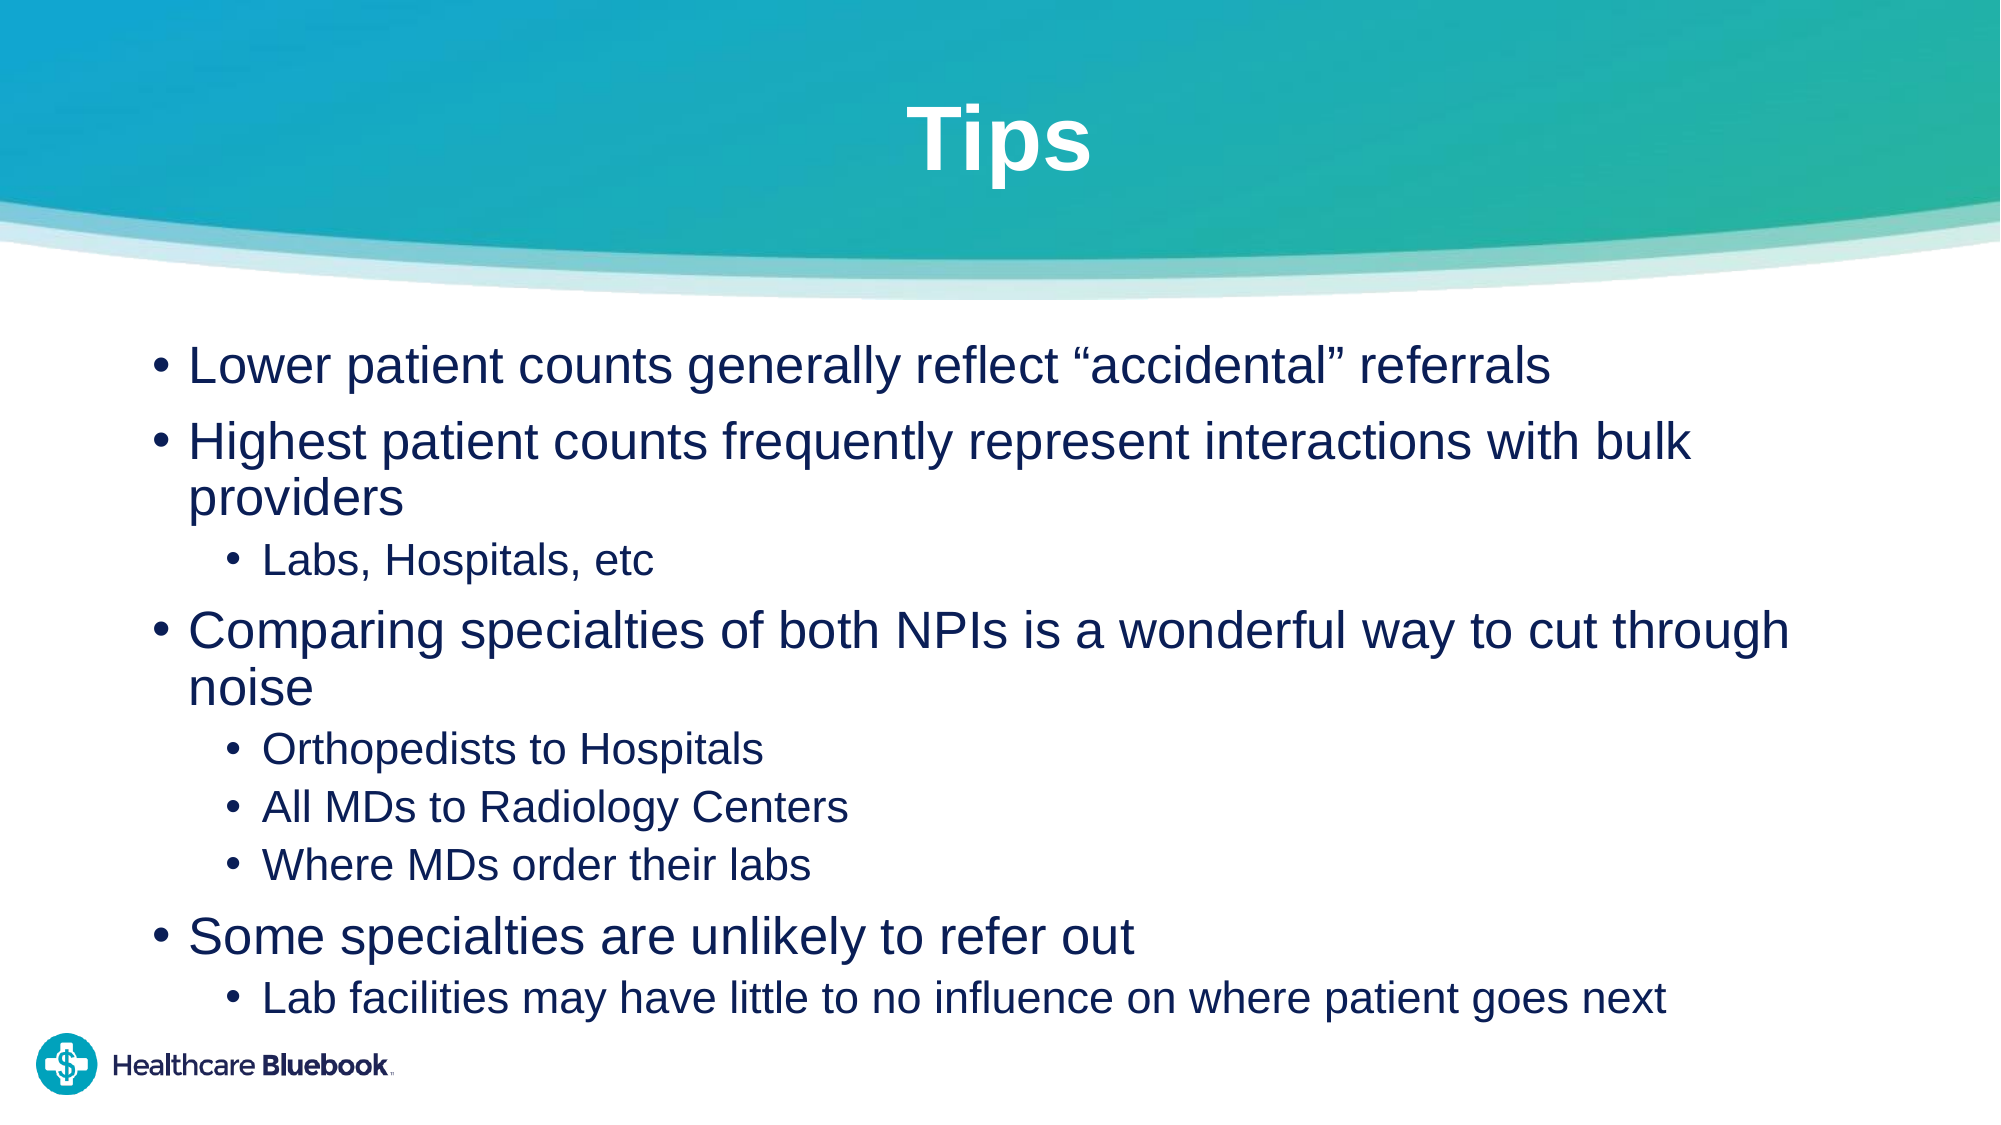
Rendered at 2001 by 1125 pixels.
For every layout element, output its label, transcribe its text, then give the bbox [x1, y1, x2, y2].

picture [0, 0, 2000, 300]
list Lower patient counts generally reflect “accidental” referrals Highest patient counts frequently represent interactions with bulk providers Labs, Hospitals, etc Comparing specialties of both NPIs is a wonderful way to cut through noise Orthopedists to Hospitals All MDs to Radiology Centers Where MDs order their labs Some specialties are unlikely to refer out Lab facilities may have little to no influence on where patient goes next [137, 331, 1863, 1036]
title Tips [137, 31, 1863, 250]
